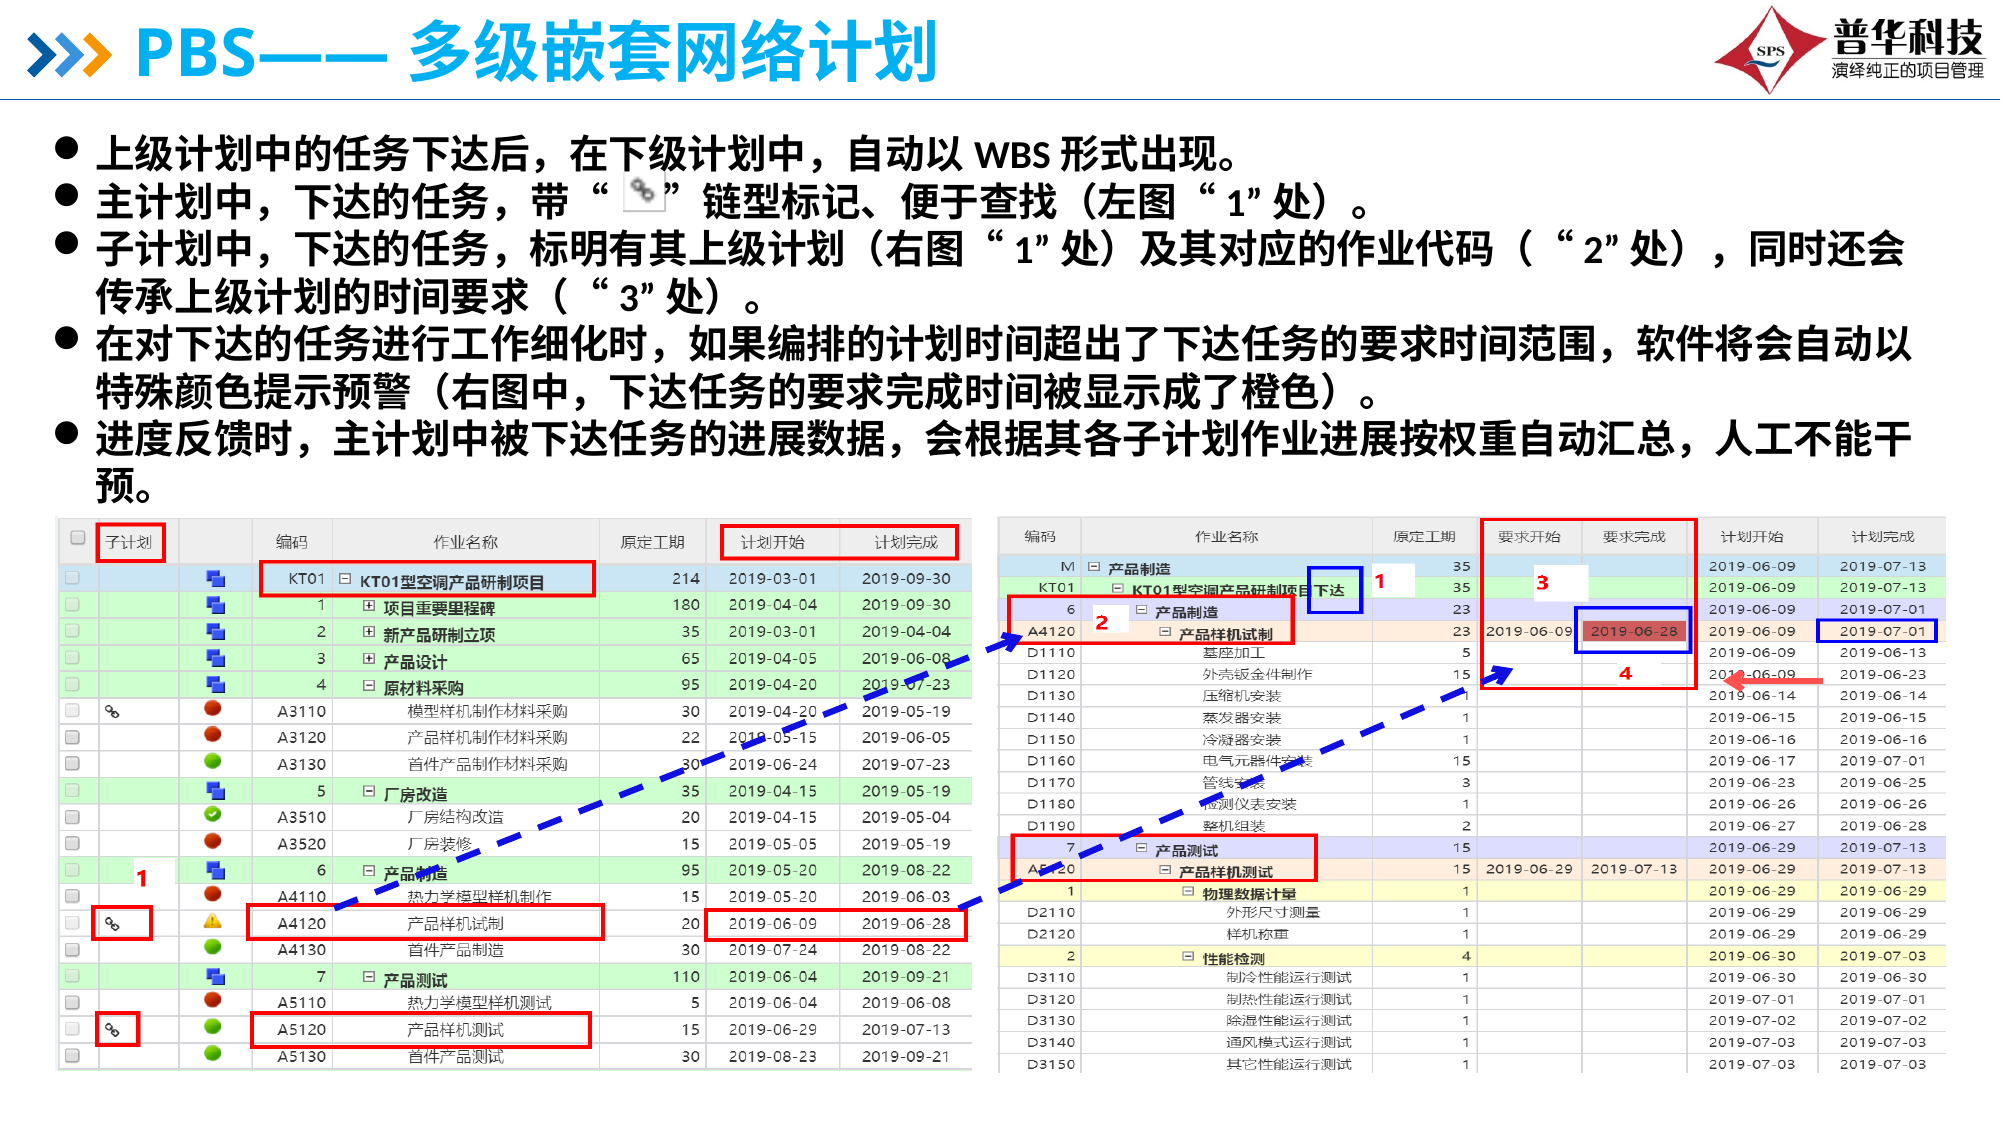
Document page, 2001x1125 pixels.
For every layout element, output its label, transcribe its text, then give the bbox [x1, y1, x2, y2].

title PBS——多级嵌套网络计划 [118, 20, 995, 91]
text_box 上级计划中的任务下达后，在下级计划中，自动以WBS形式出现。 主计划中，下达的任务，带“ ”链型标记、便于查找（左图“1”处）。 子计划中，下达的任务，标明有其上级计划（右图“1”处）及其对应的作业代码（“2”处），同时还会传承上级计划的时间要求（“3”处）。 在对下达的任务进行工作细化时，如果编排的计划时间超出了下达任务的要求时间范围，软件将会自动以特殊颜色提示预警（右图中，下达任务的要求完成时间被显示成了橙色）。 进度反馈时，主计划中被下达任务的进展数据，会根据其各子计划作业进展按权重自动汇总，人工不能干预。 [36, 121, 1946, 517]
picture [1703, 4, 1999, 95]
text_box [55, 515, 1946, 1073]
picture [623, 172, 669, 216]
